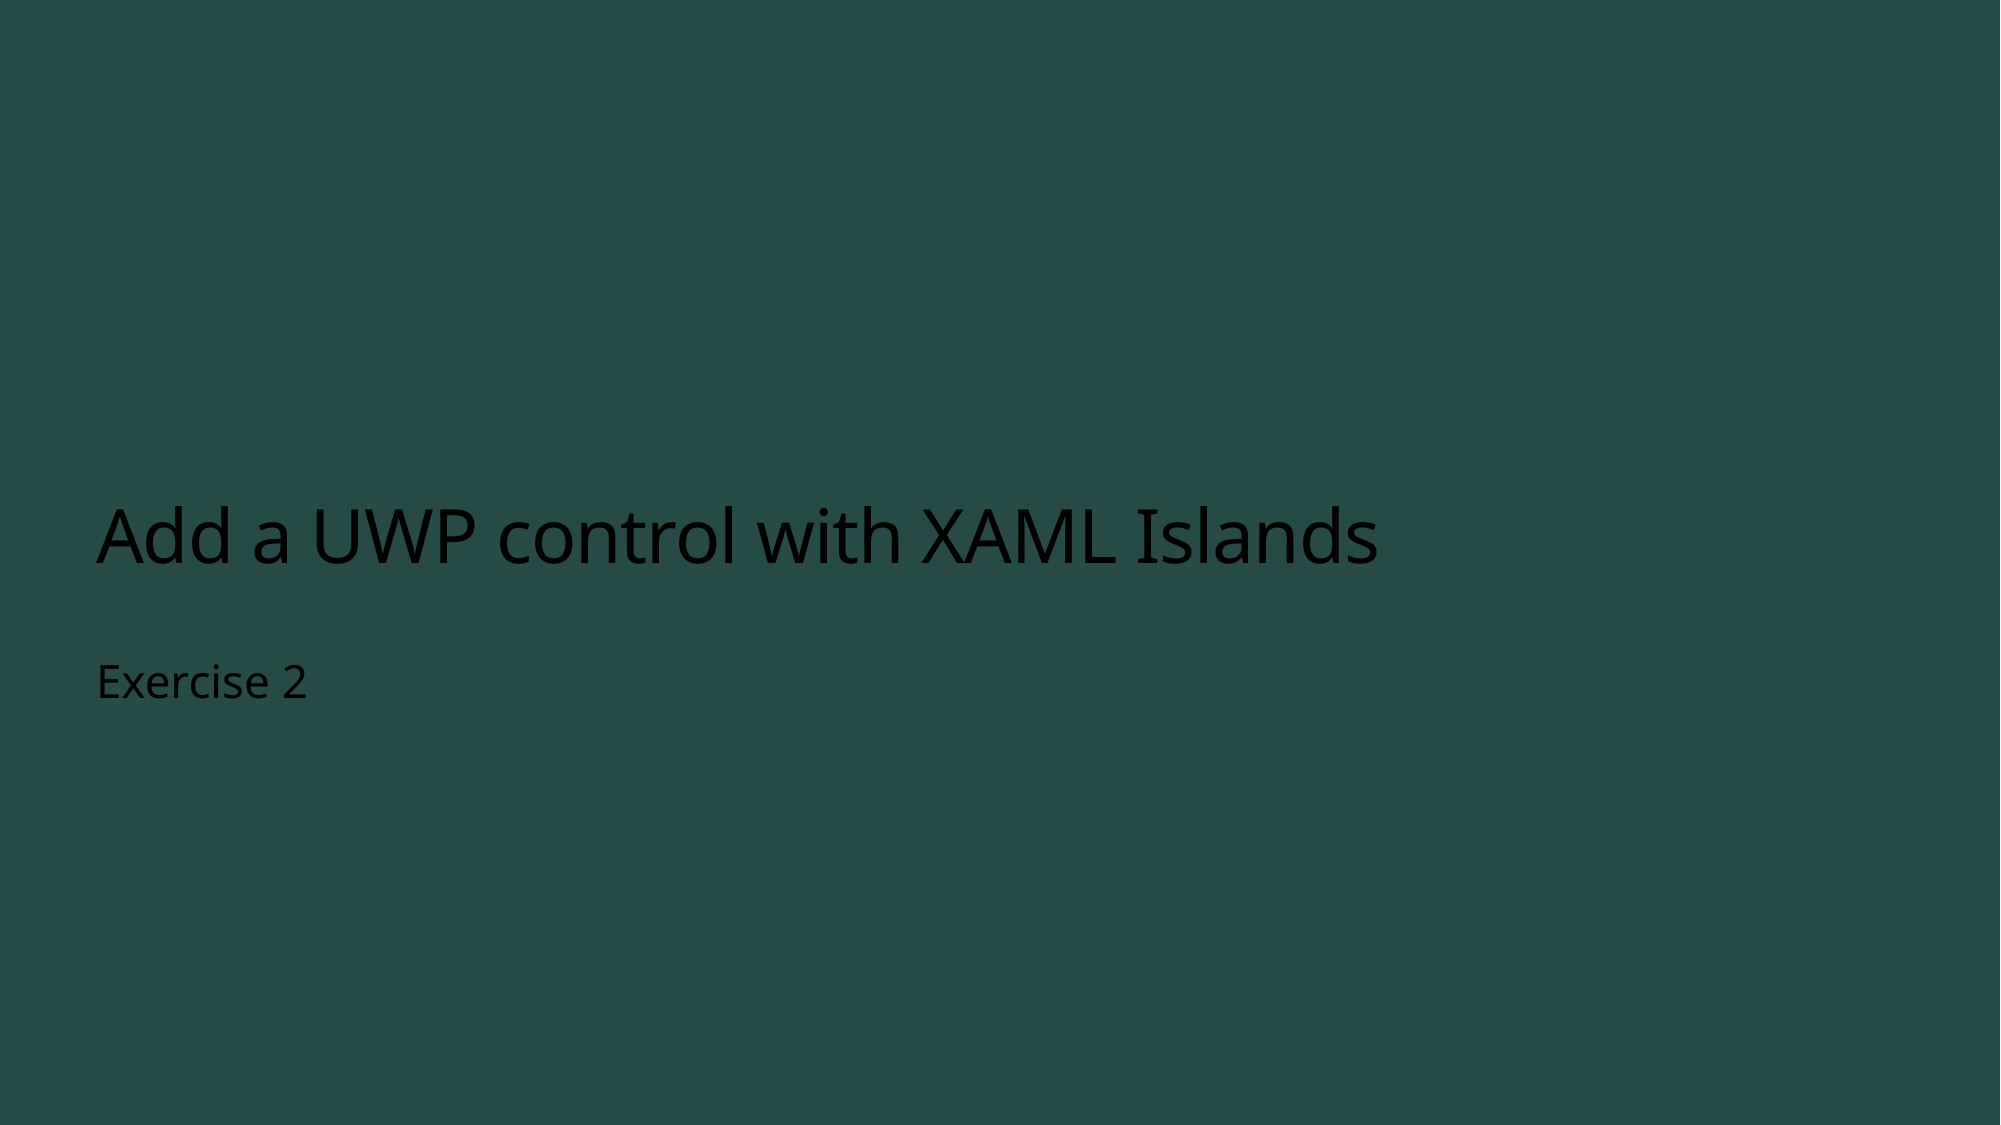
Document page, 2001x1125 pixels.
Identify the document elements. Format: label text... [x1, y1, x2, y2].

title Add a UWP control with XAML Islands [96, 497, 1596, 580]
list Exercise 2 [96, 652, 1596, 708]
